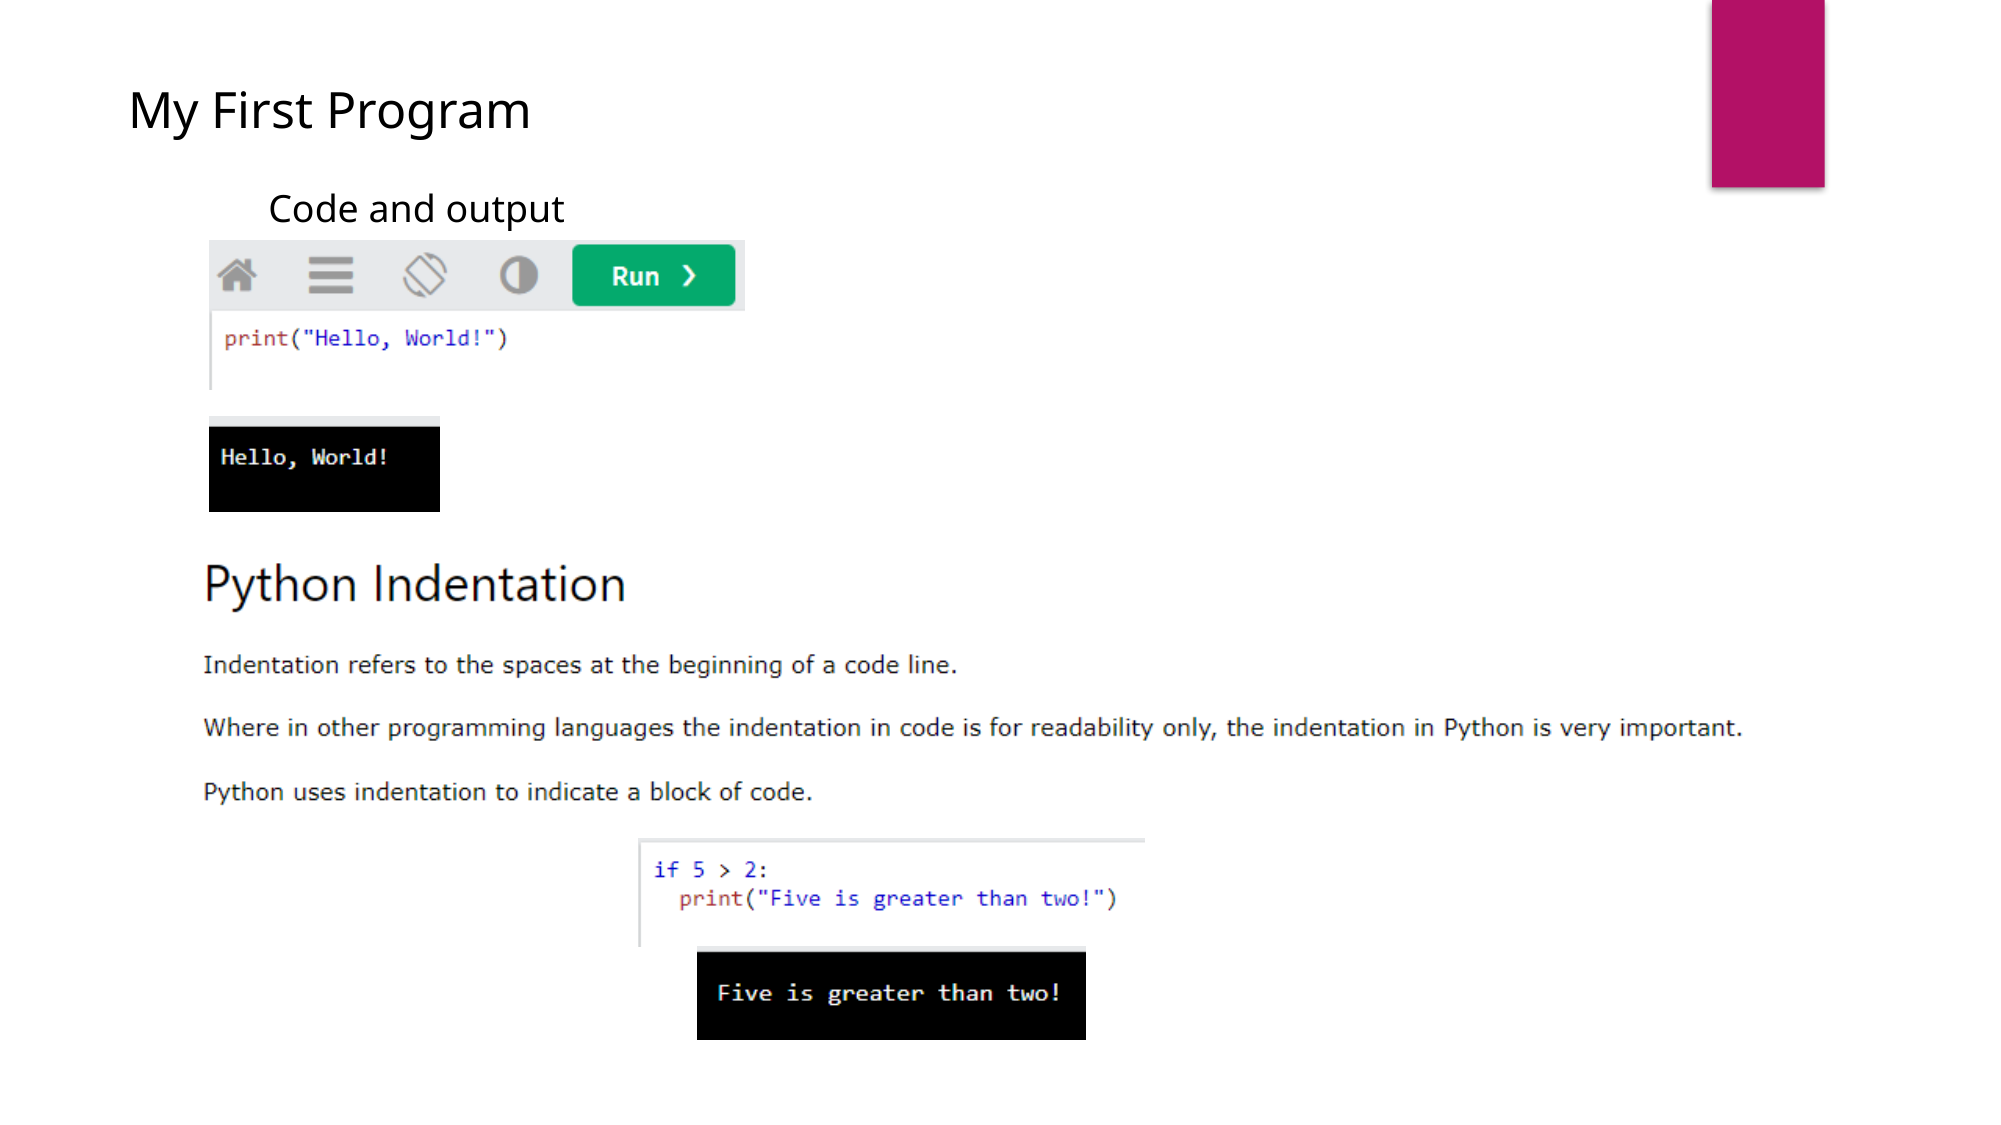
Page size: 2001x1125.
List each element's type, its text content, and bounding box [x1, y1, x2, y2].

picture [183, 537, 1769, 835]
text_box My First Program [113, 71, 892, 207]
picture [209, 240, 745, 390]
picture [638, 838, 1146, 1041]
text_box Code and output [253, 177, 599, 238]
picture [209, 416, 440, 512]
